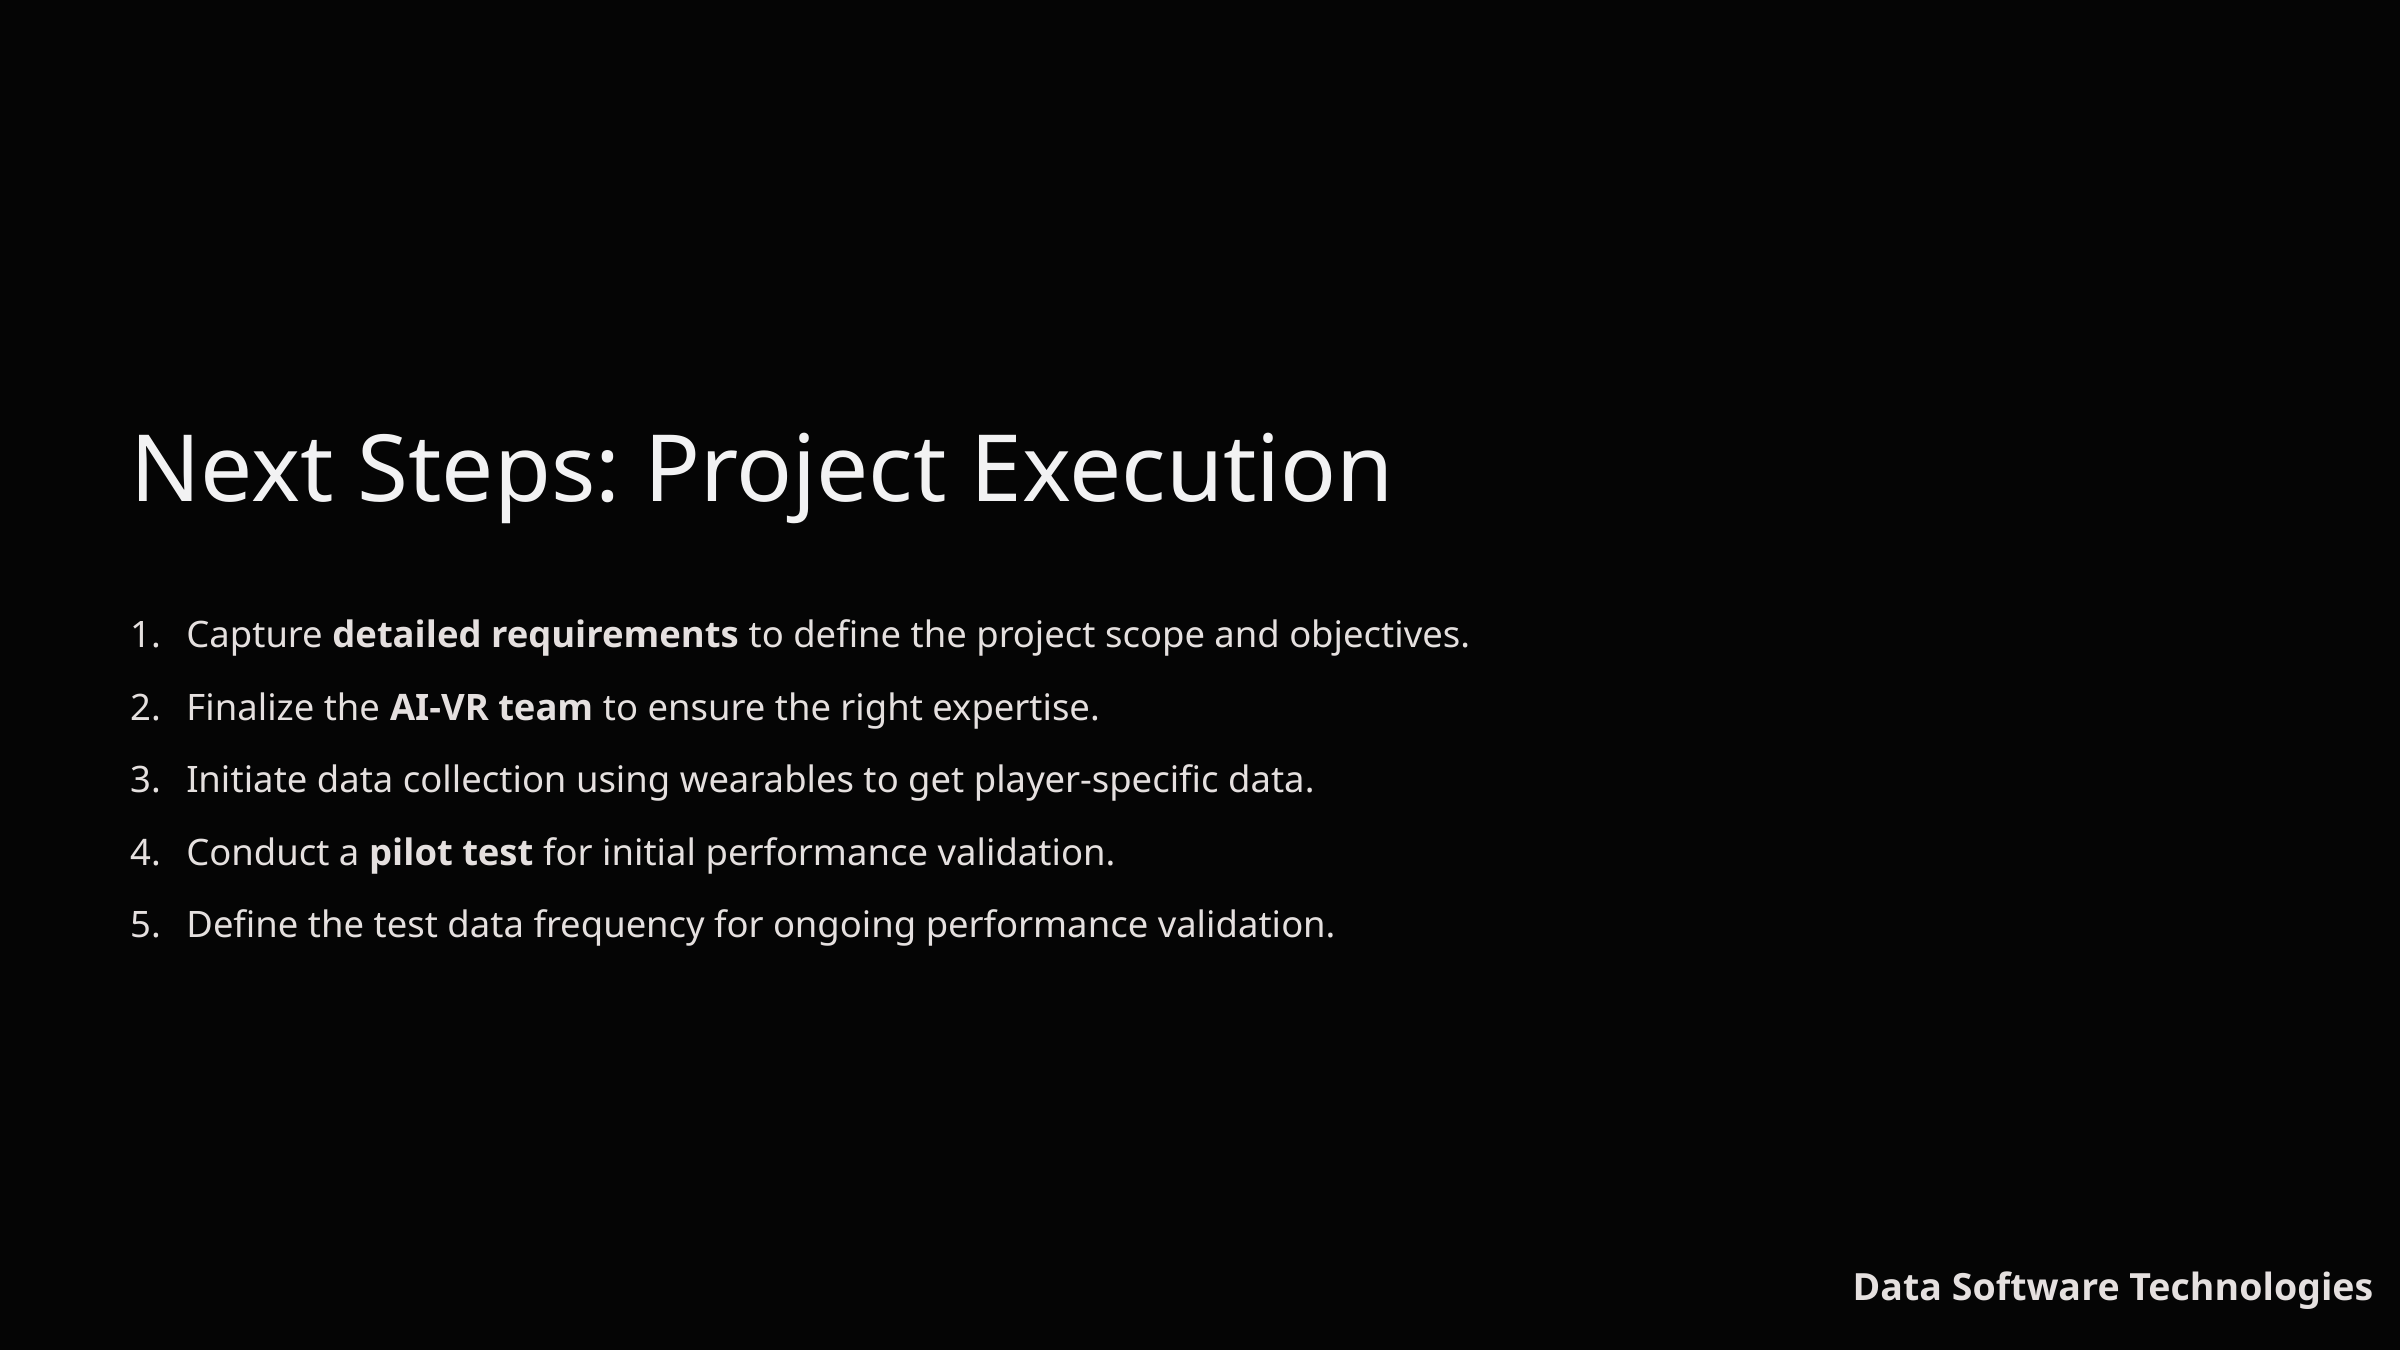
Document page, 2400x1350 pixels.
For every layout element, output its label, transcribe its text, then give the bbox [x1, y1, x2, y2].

text_box Define the test data frequency for ongoing performance validation. [130, 885, 2270, 946]
text_box Data Software Technologies [1837, 1255, 2400, 1316]
text_box Finalize the AI-VR team to ensure the right expertise. [130, 667, 2270, 728]
text_box Conduct a pilot test for initial performance validation. [130, 813, 2270, 873]
text_box Next Steps: Project Execution [130, 404, 1428, 522]
text_box Capture detailed requirements to define the project scope and objectives. [130, 595, 2270, 655]
text_box Initiate data collection using wearables to get player-specific data. [130, 740, 2270, 800]
